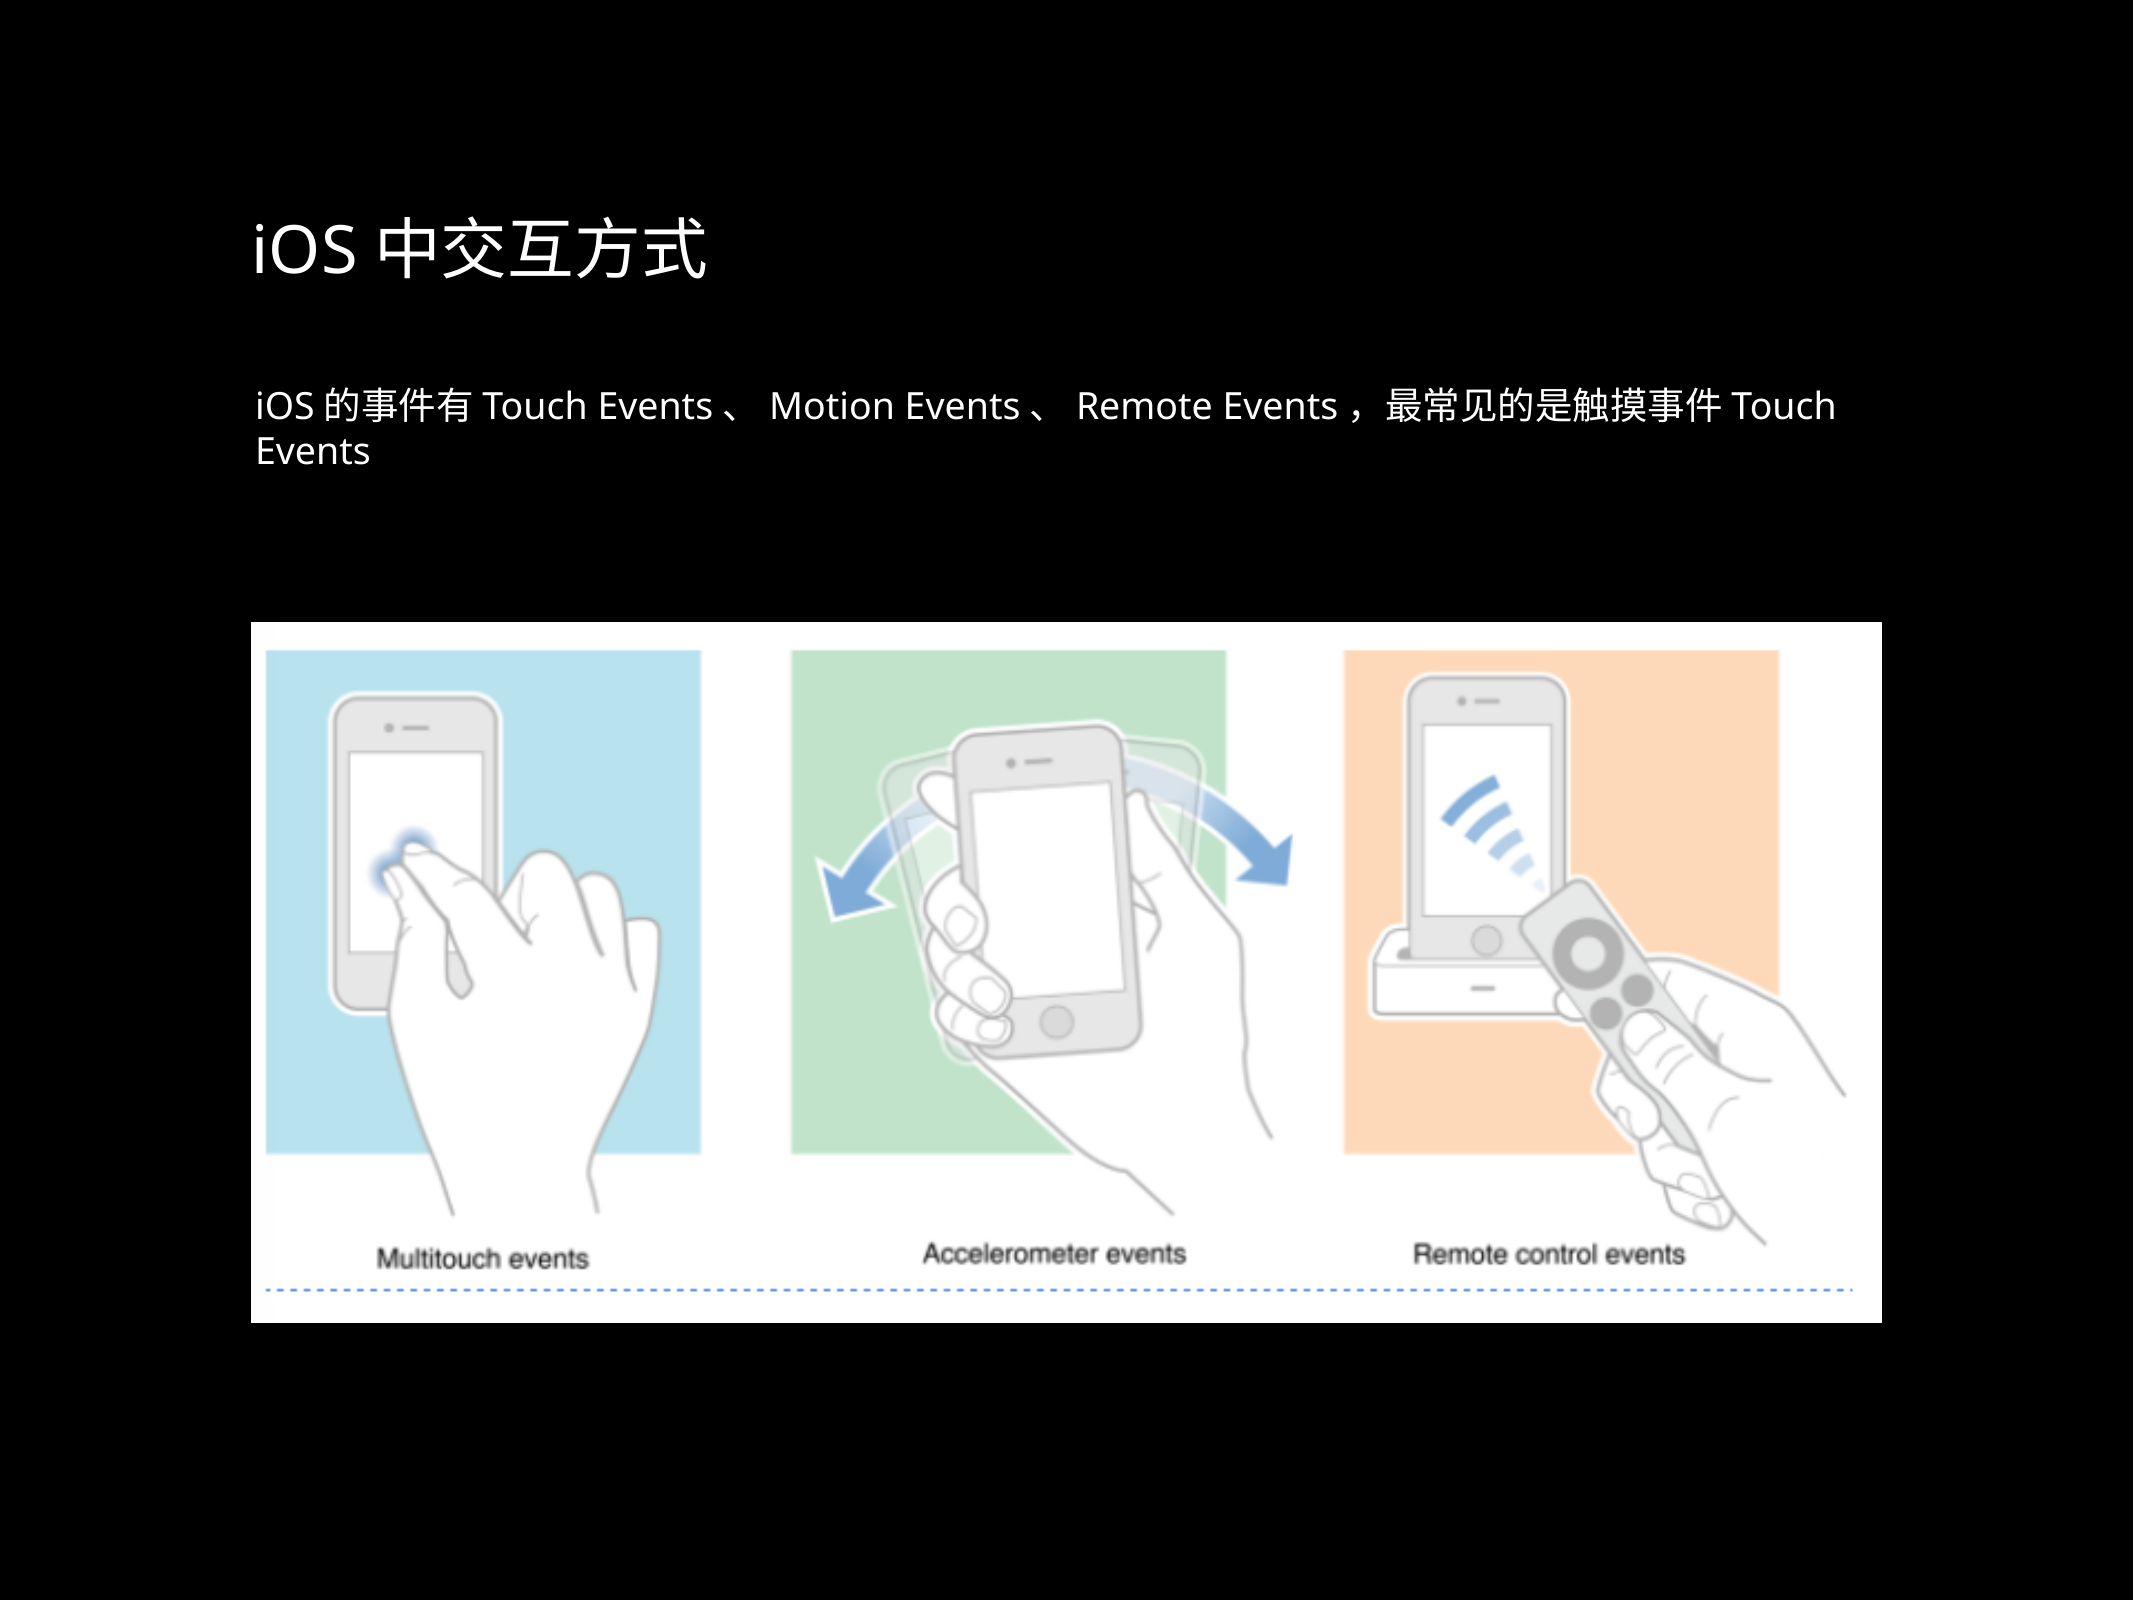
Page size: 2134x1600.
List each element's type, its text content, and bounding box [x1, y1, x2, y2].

text_box iOS的事件有Touch Events、Motion Events、Remote Events，最常见的是触摸事件Touch Events [247, 374, 1878, 480]
picture [251, 622, 1882, 1323]
text_box iOS中交互方式 [243, 198, 717, 295]
